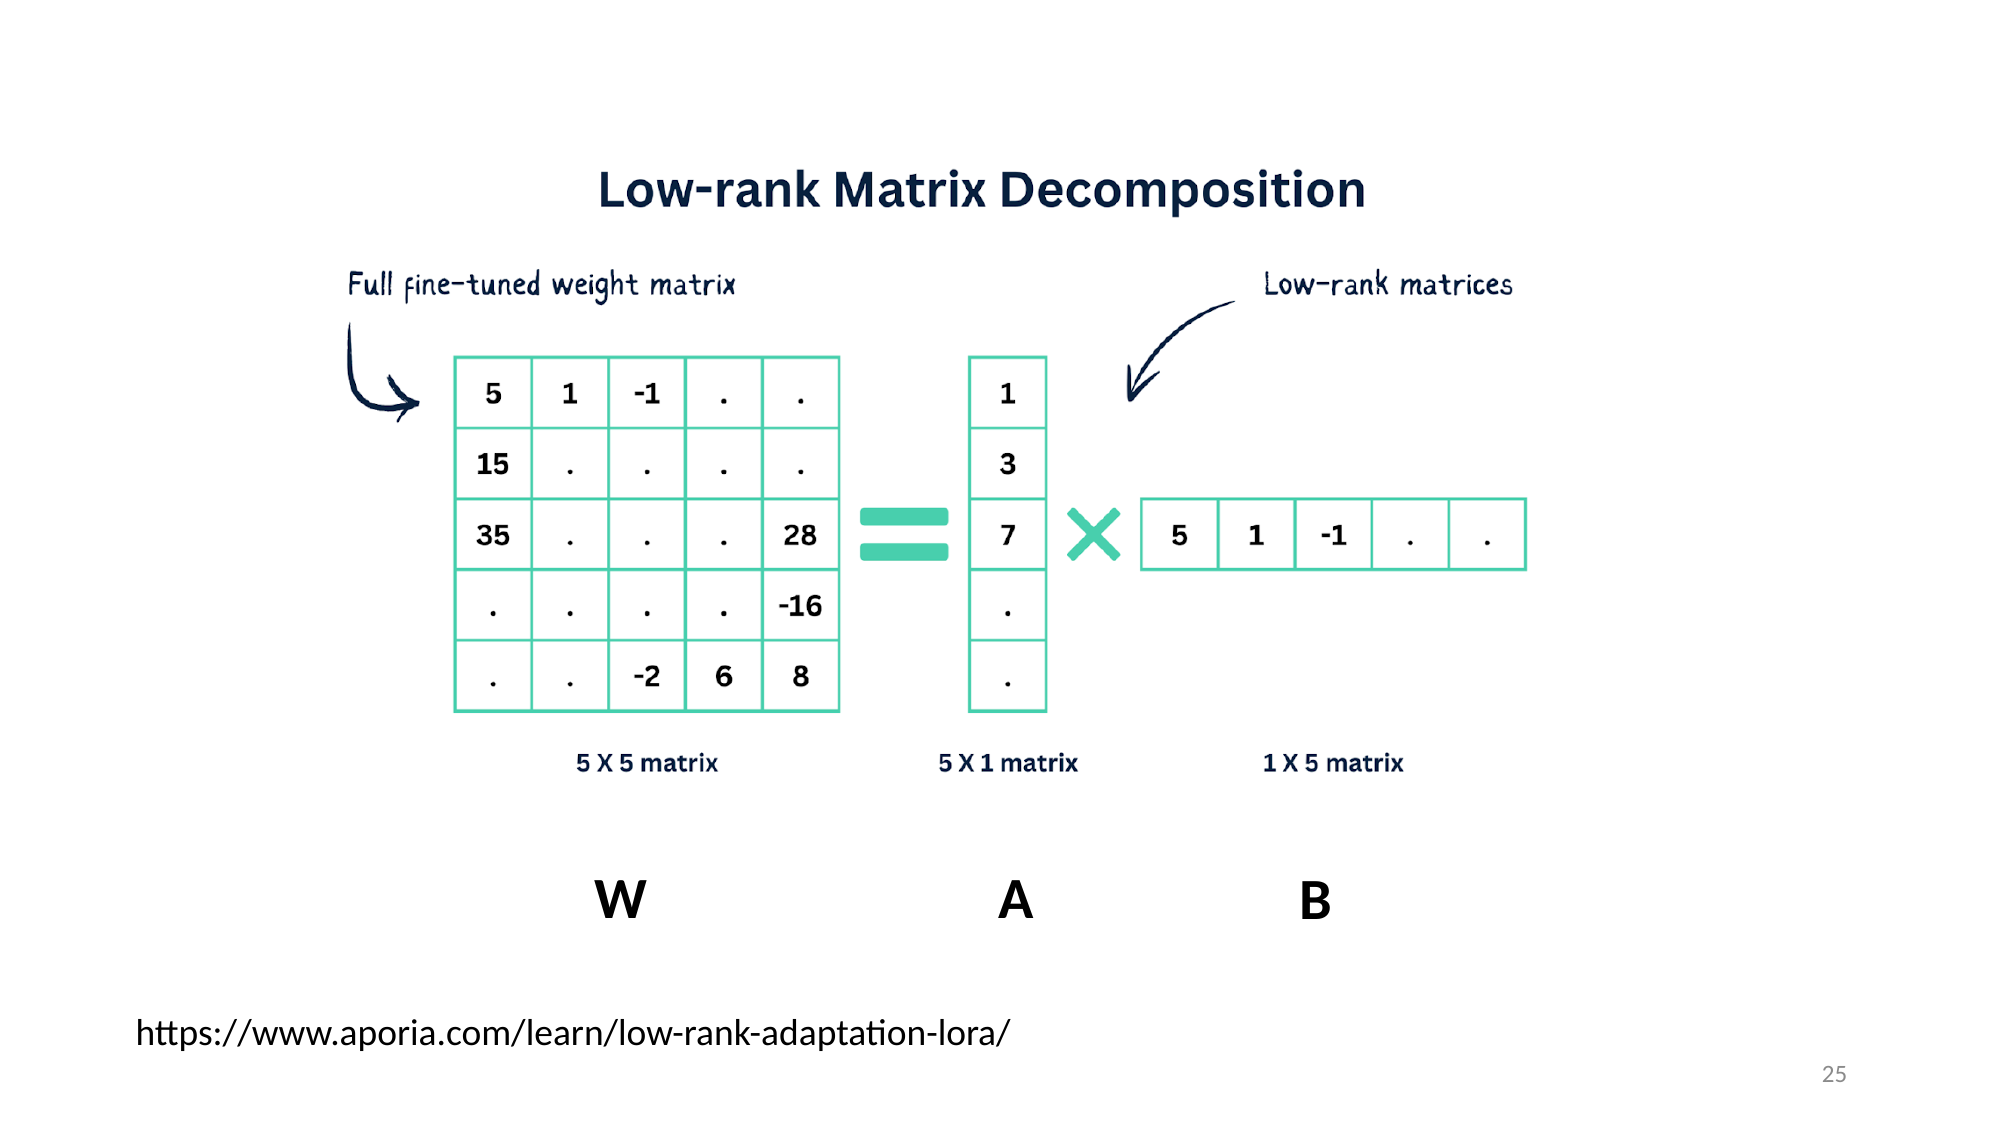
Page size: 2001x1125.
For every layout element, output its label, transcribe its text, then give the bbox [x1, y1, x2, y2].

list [269, 81, 1649, 854]
text_box https://www.aporia.com/learn/low-rank-adaptation-lora/ [120, 1000, 1121, 1060]
text_box A [983, 854, 1049, 938]
text_box B [1284, 854, 1347, 939]
text_box W [579, 854, 663, 938]
slide_number 25 [1412, 1042, 1863, 1103]
